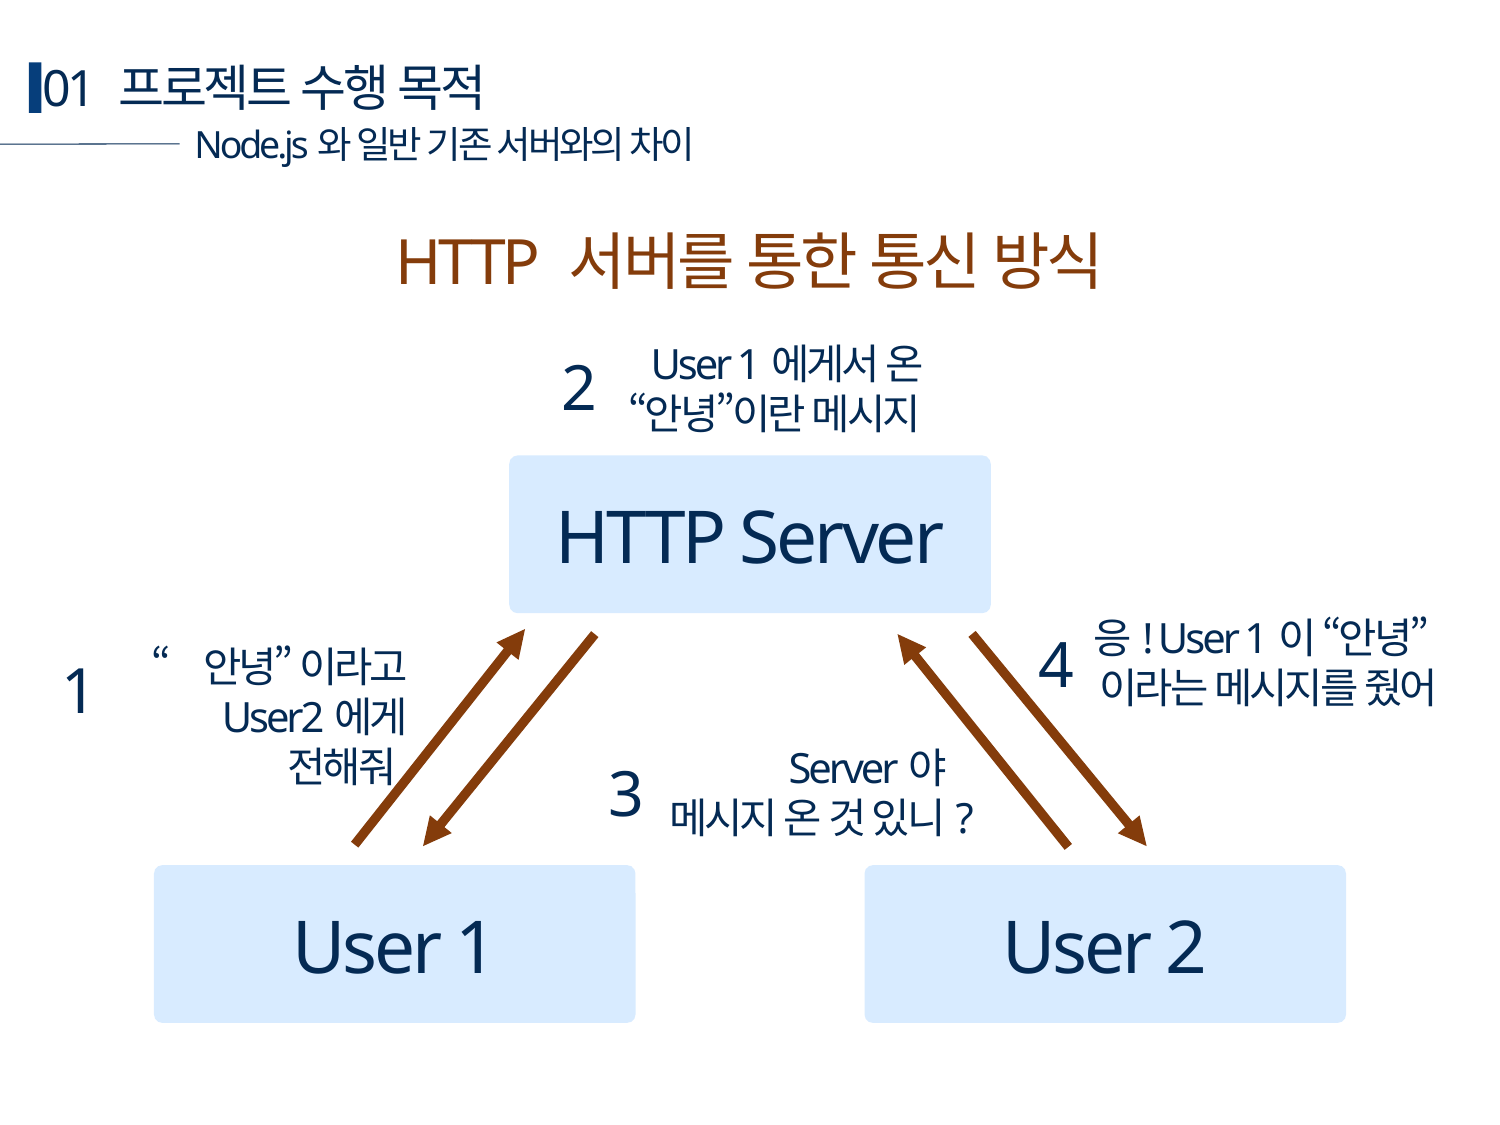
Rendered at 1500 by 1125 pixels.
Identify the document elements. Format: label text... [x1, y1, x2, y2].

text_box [28, 49, 493, 126]
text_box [547, 330, 936, 447]
text_box HTTP 서버를 통한 통신 방식 [380, 214, 1120, 305]
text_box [47, 633, 420, 750]
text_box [593, 734, 971, 851]
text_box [1014, 604, 1453, 721]
text_box Node.js와 일반 기존 서버와의 차이 [179, 113, 711, 174]
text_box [153, 455, 1347, 1023]
